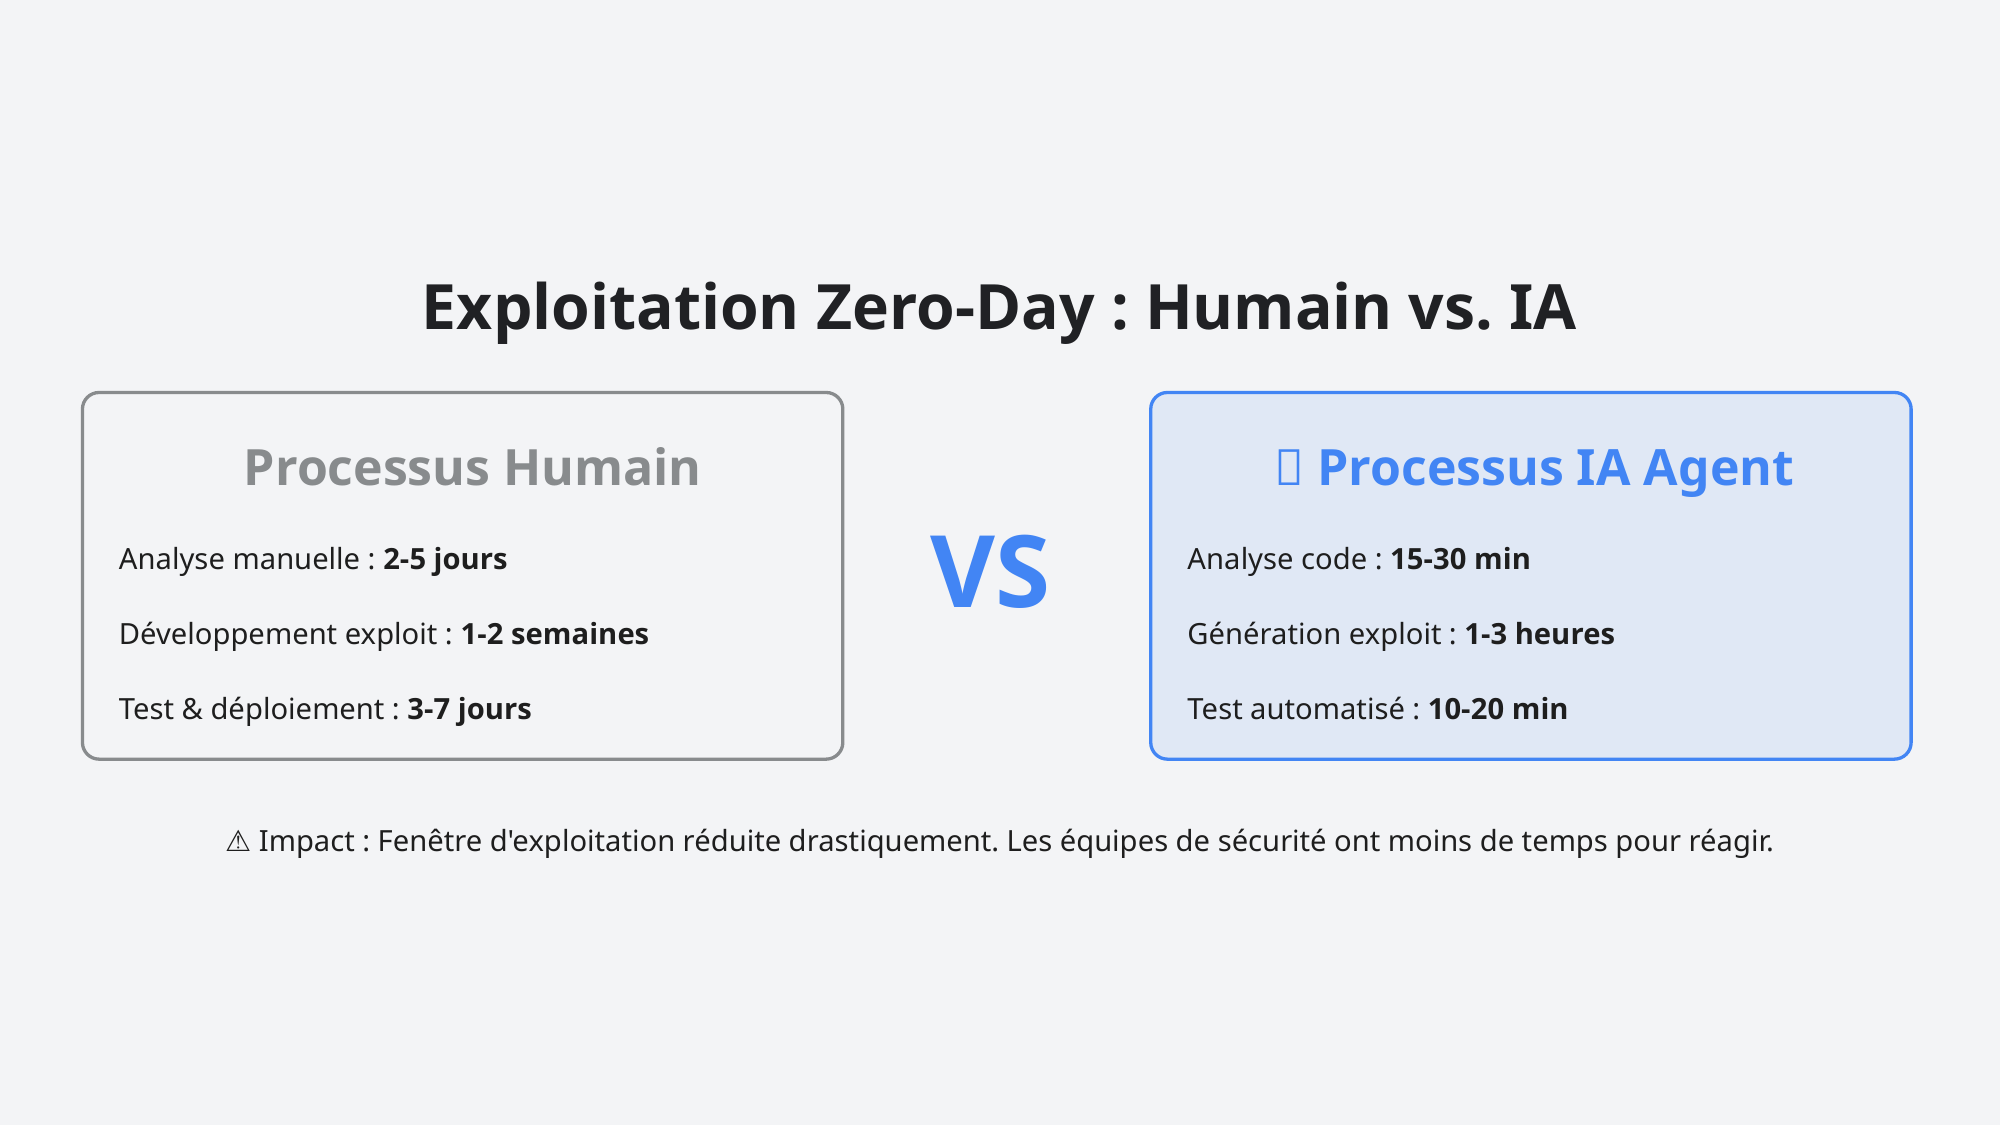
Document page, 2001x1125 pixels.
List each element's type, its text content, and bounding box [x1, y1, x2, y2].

text_box Analyse manuelle : 2-5 jours [119, 529, 828, 580]
text_box Développement exploit : 1-2 semaines [119, 604, 828, 655]
text_box [1150, 392, 1912, 760]
text_box Exploitation Zero-Day : Humain vs. IA [26, 267, 1974, 343]
text_box 👨‍💻 Processus Humain [106, 429, 826, 496]
text_box Test & déploiement : 3-7 jours [119, 679, 828, 730]
text_box VS [930, 529, 1119, 630]
text_box Test automatisé : 10-20 min [1187, 679, 1896, 730]
text_box Génération exploit : 1-3 heures [1187, 604, 1896, 655]
text_box ⚠️ Impact : Fenêtre d'exploitation réduite drastiquement. Les équipes de sécurité ont moins de temps pour réagir. [34, 815, 1966, 858]
text_box [82, 392, 843, 760]
text_box Analyse code : 15-30 min [1187, 529, 1896, 580]
text_box 🤖 Processus IA Agent [1175, 429, 1894, 496]
